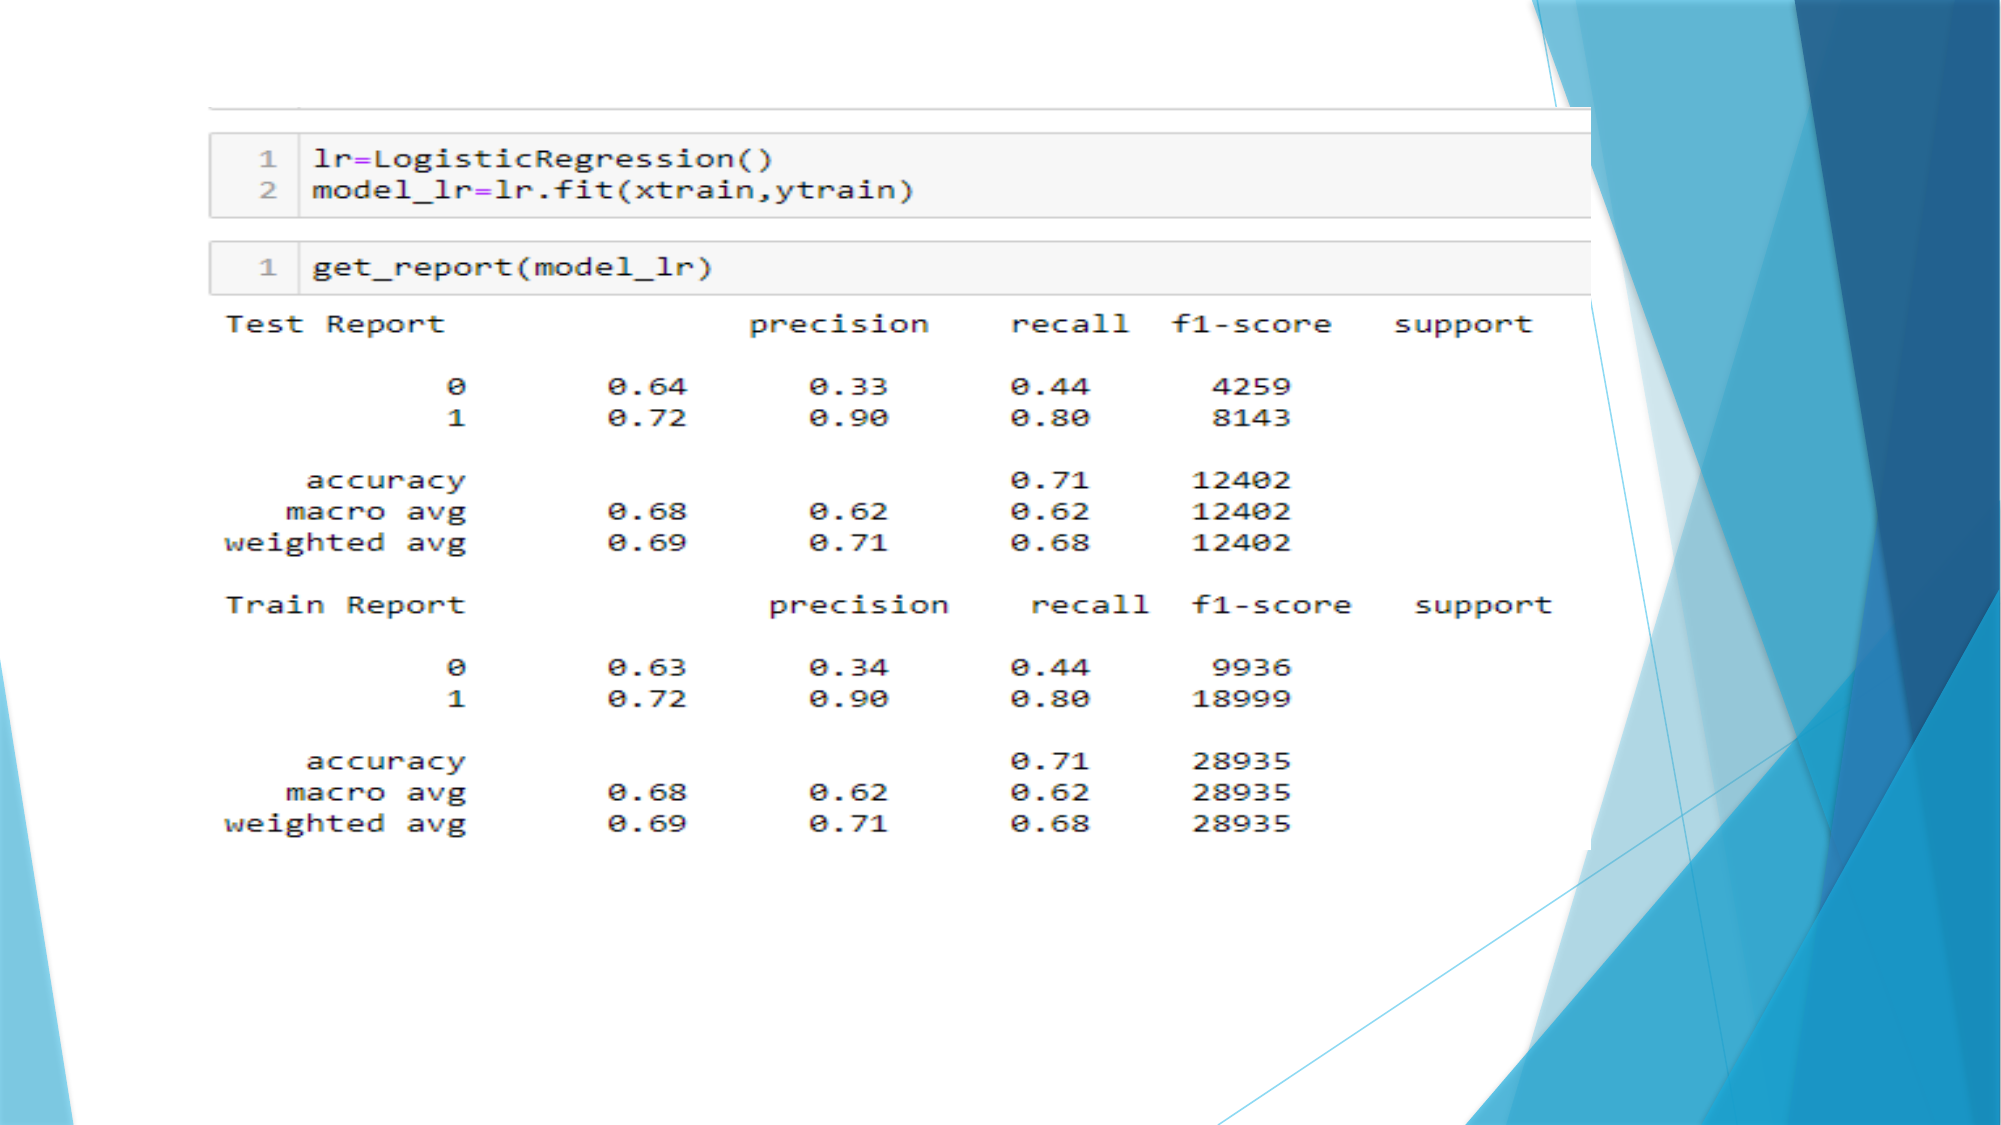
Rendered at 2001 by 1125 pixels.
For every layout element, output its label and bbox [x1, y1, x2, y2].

picture [195, 107, 1592, 850]
